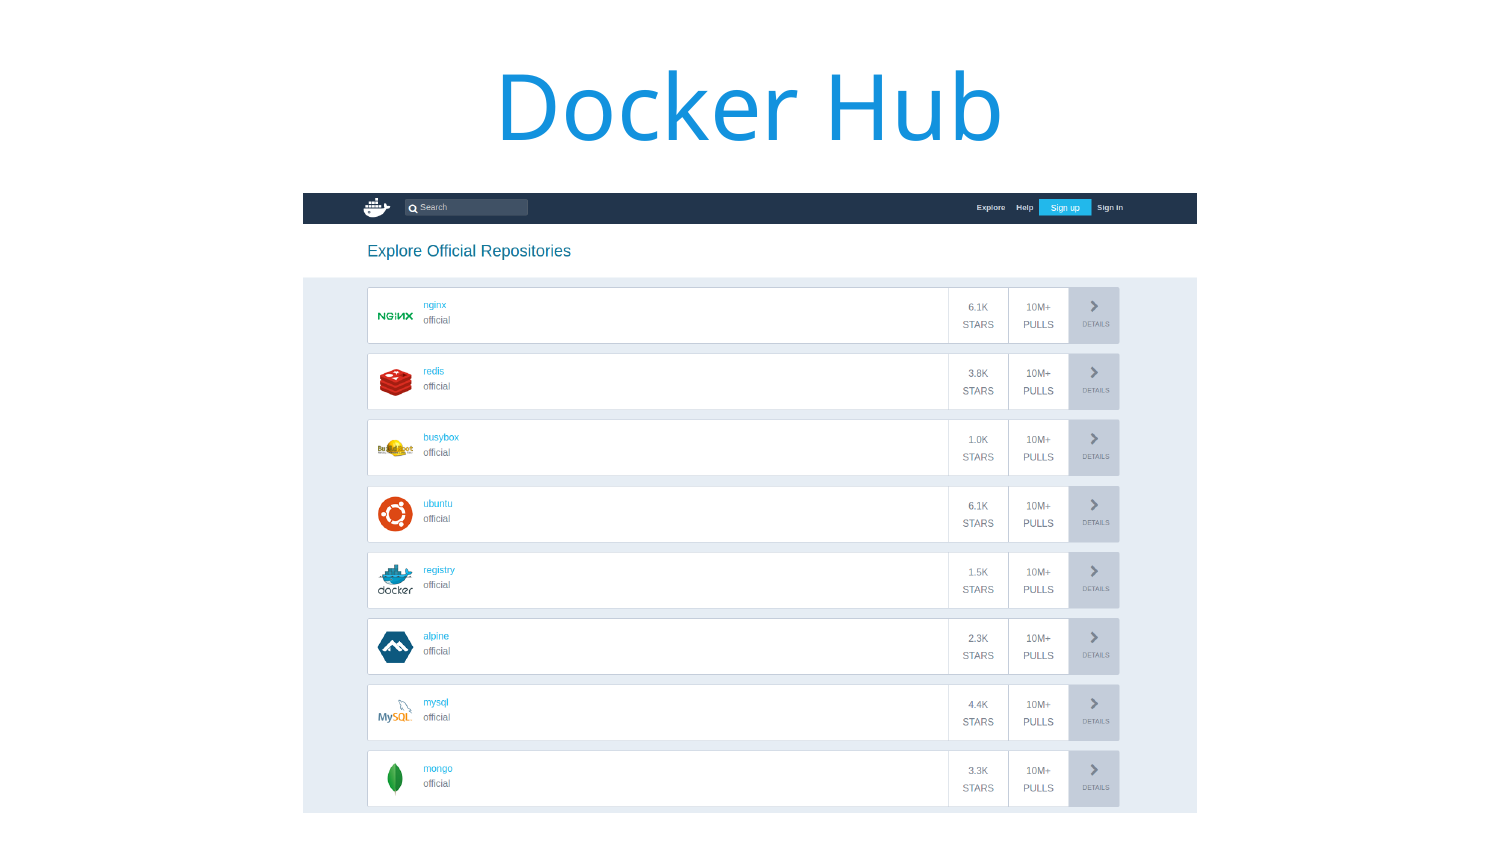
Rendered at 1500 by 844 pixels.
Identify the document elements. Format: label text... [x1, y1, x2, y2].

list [303, 193, 1197, 813]
title Docker Hub [75, 33, 1425, 175]
